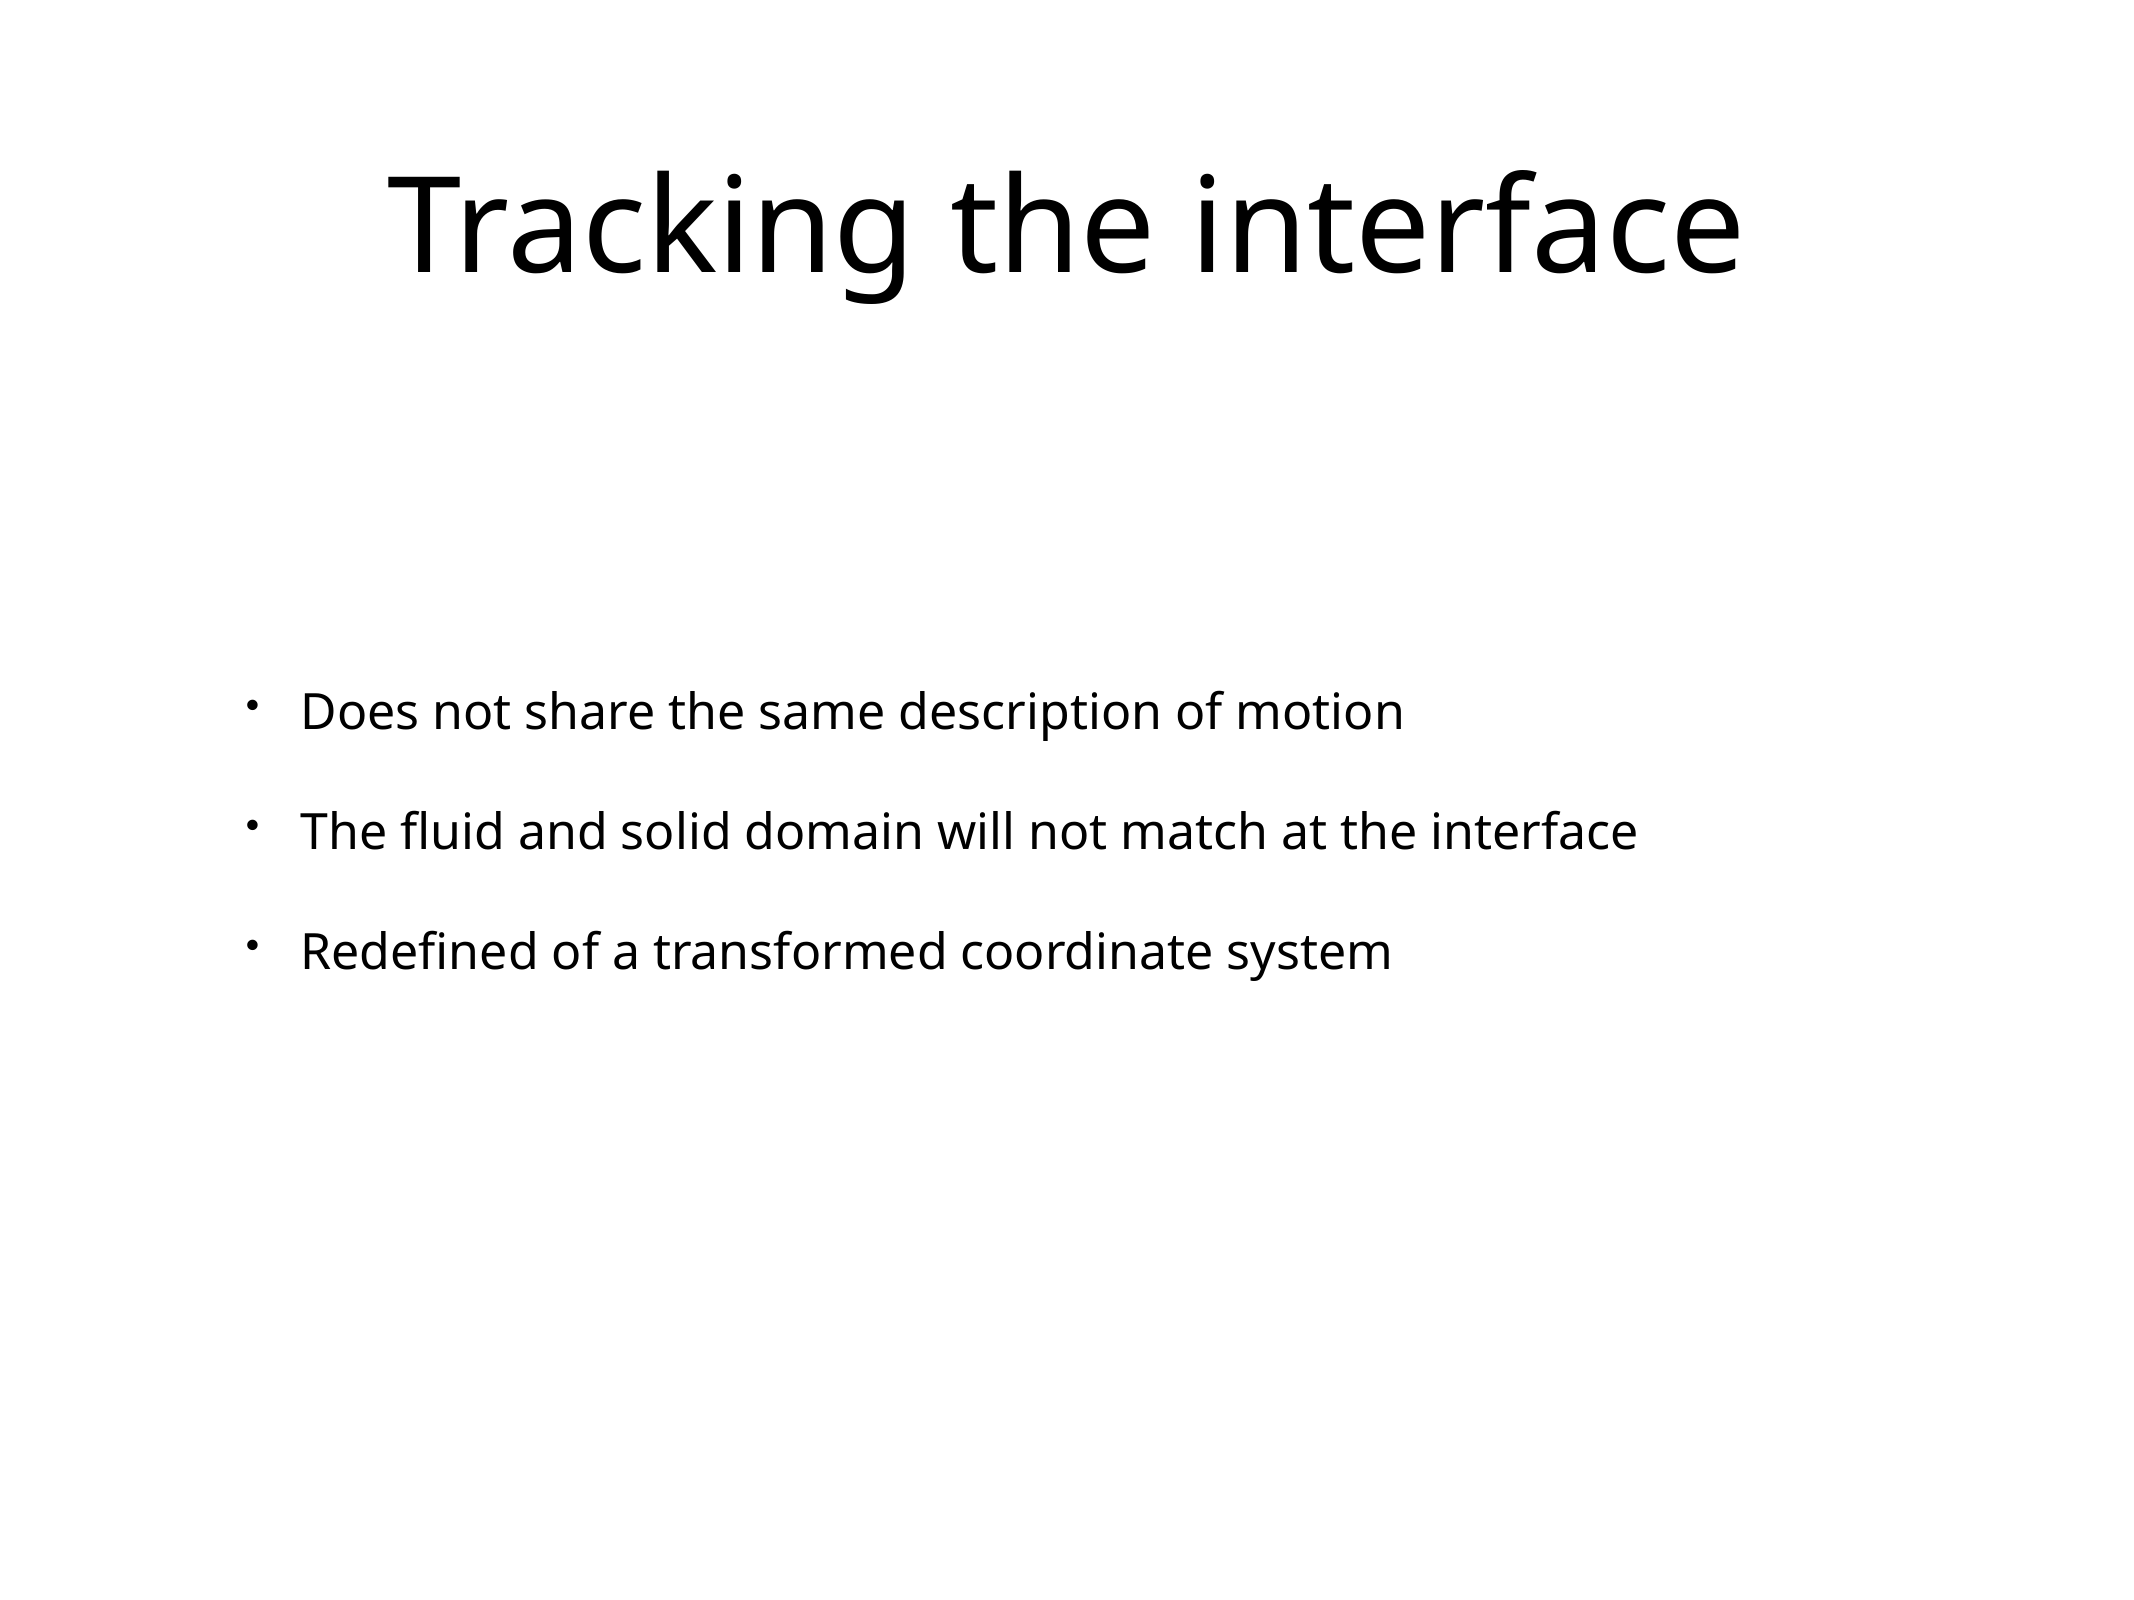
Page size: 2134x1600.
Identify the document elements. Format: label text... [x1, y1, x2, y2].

title Tracking the interface [155, 41, 1978, 397]
text_box Does not share the same description of motion The fluid and solid domain will not match at the interface Redefined of a transformed coordinate system [237, 611, 1741, 989]
